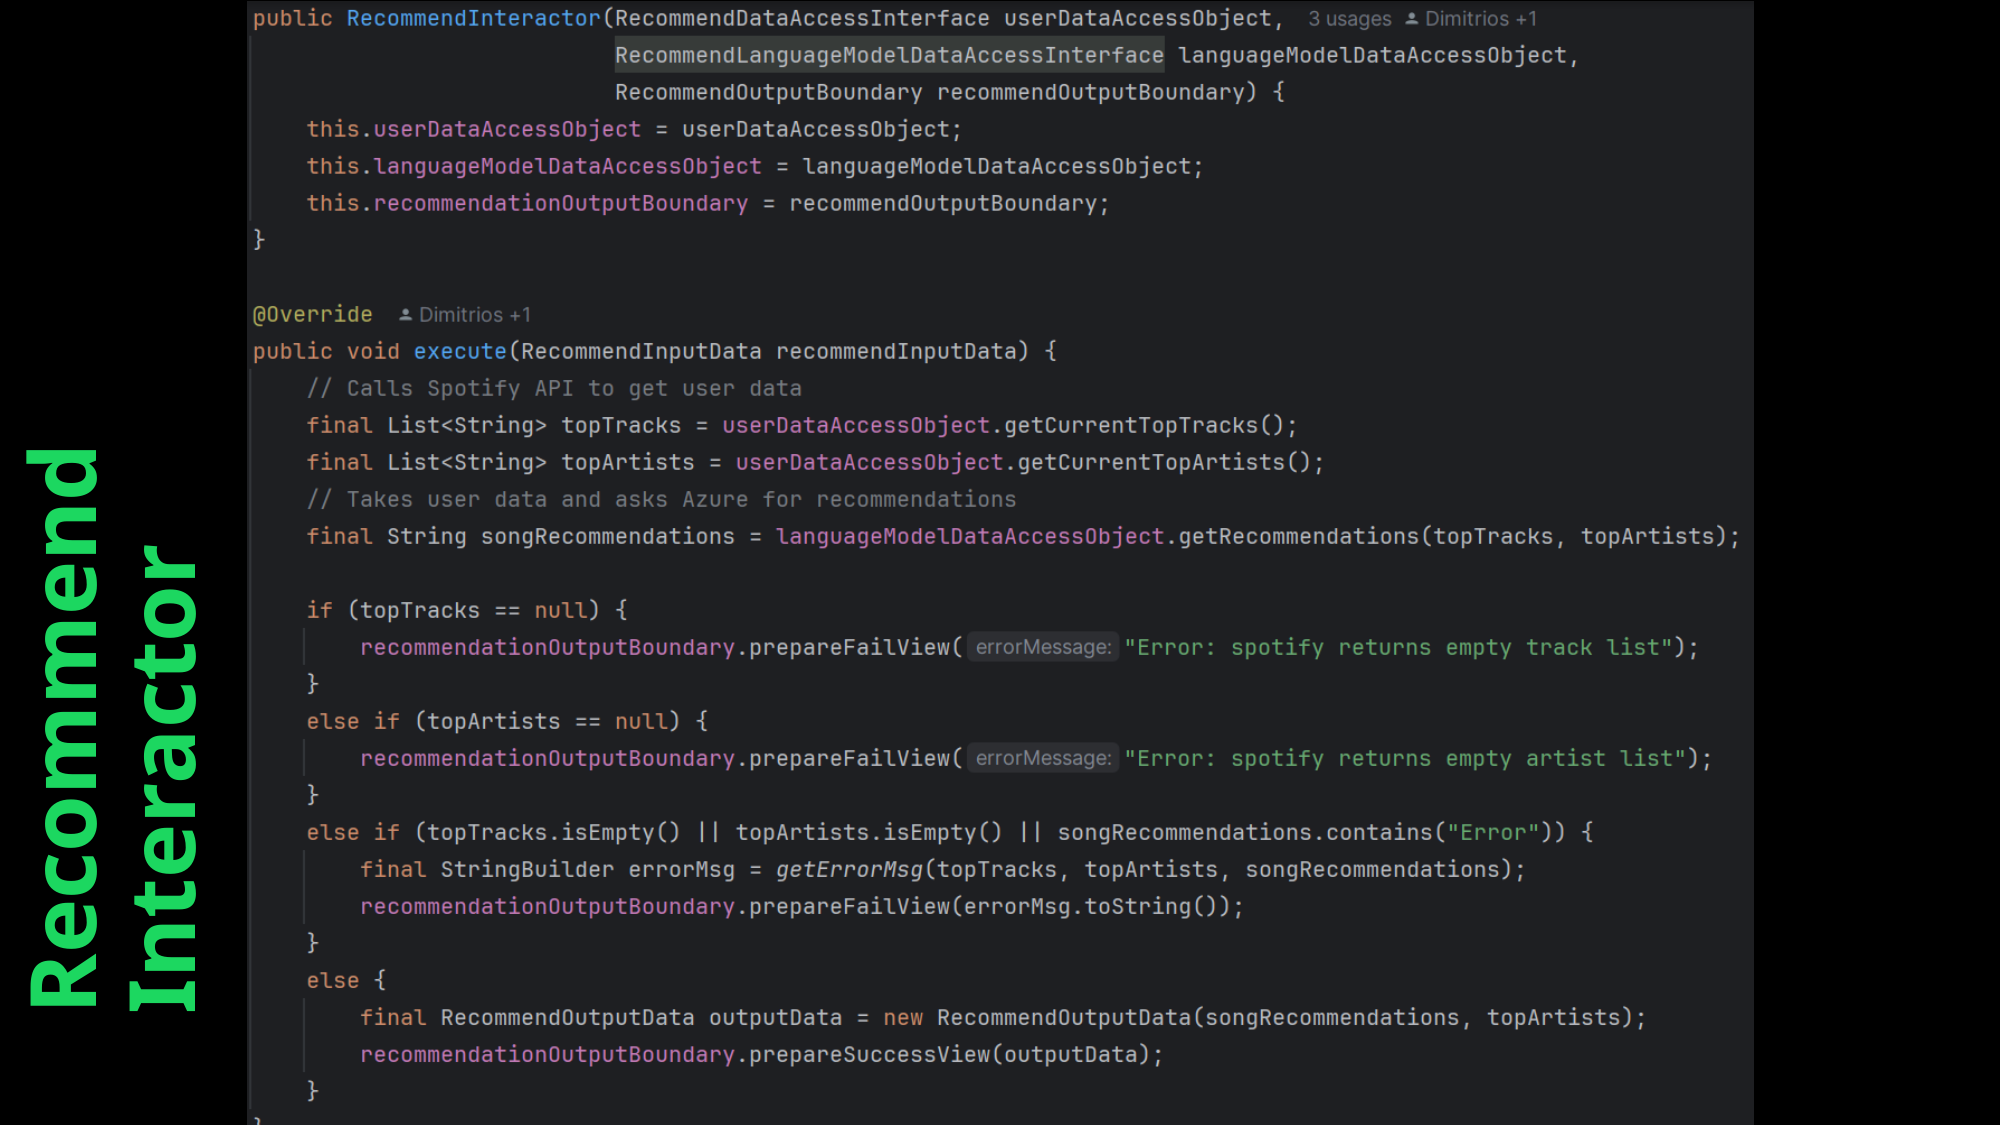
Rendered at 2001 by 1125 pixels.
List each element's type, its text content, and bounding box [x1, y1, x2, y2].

picture [246, 1, 1755, 1125]
title Recommend Interactor [7, 0, 226, 1030]
